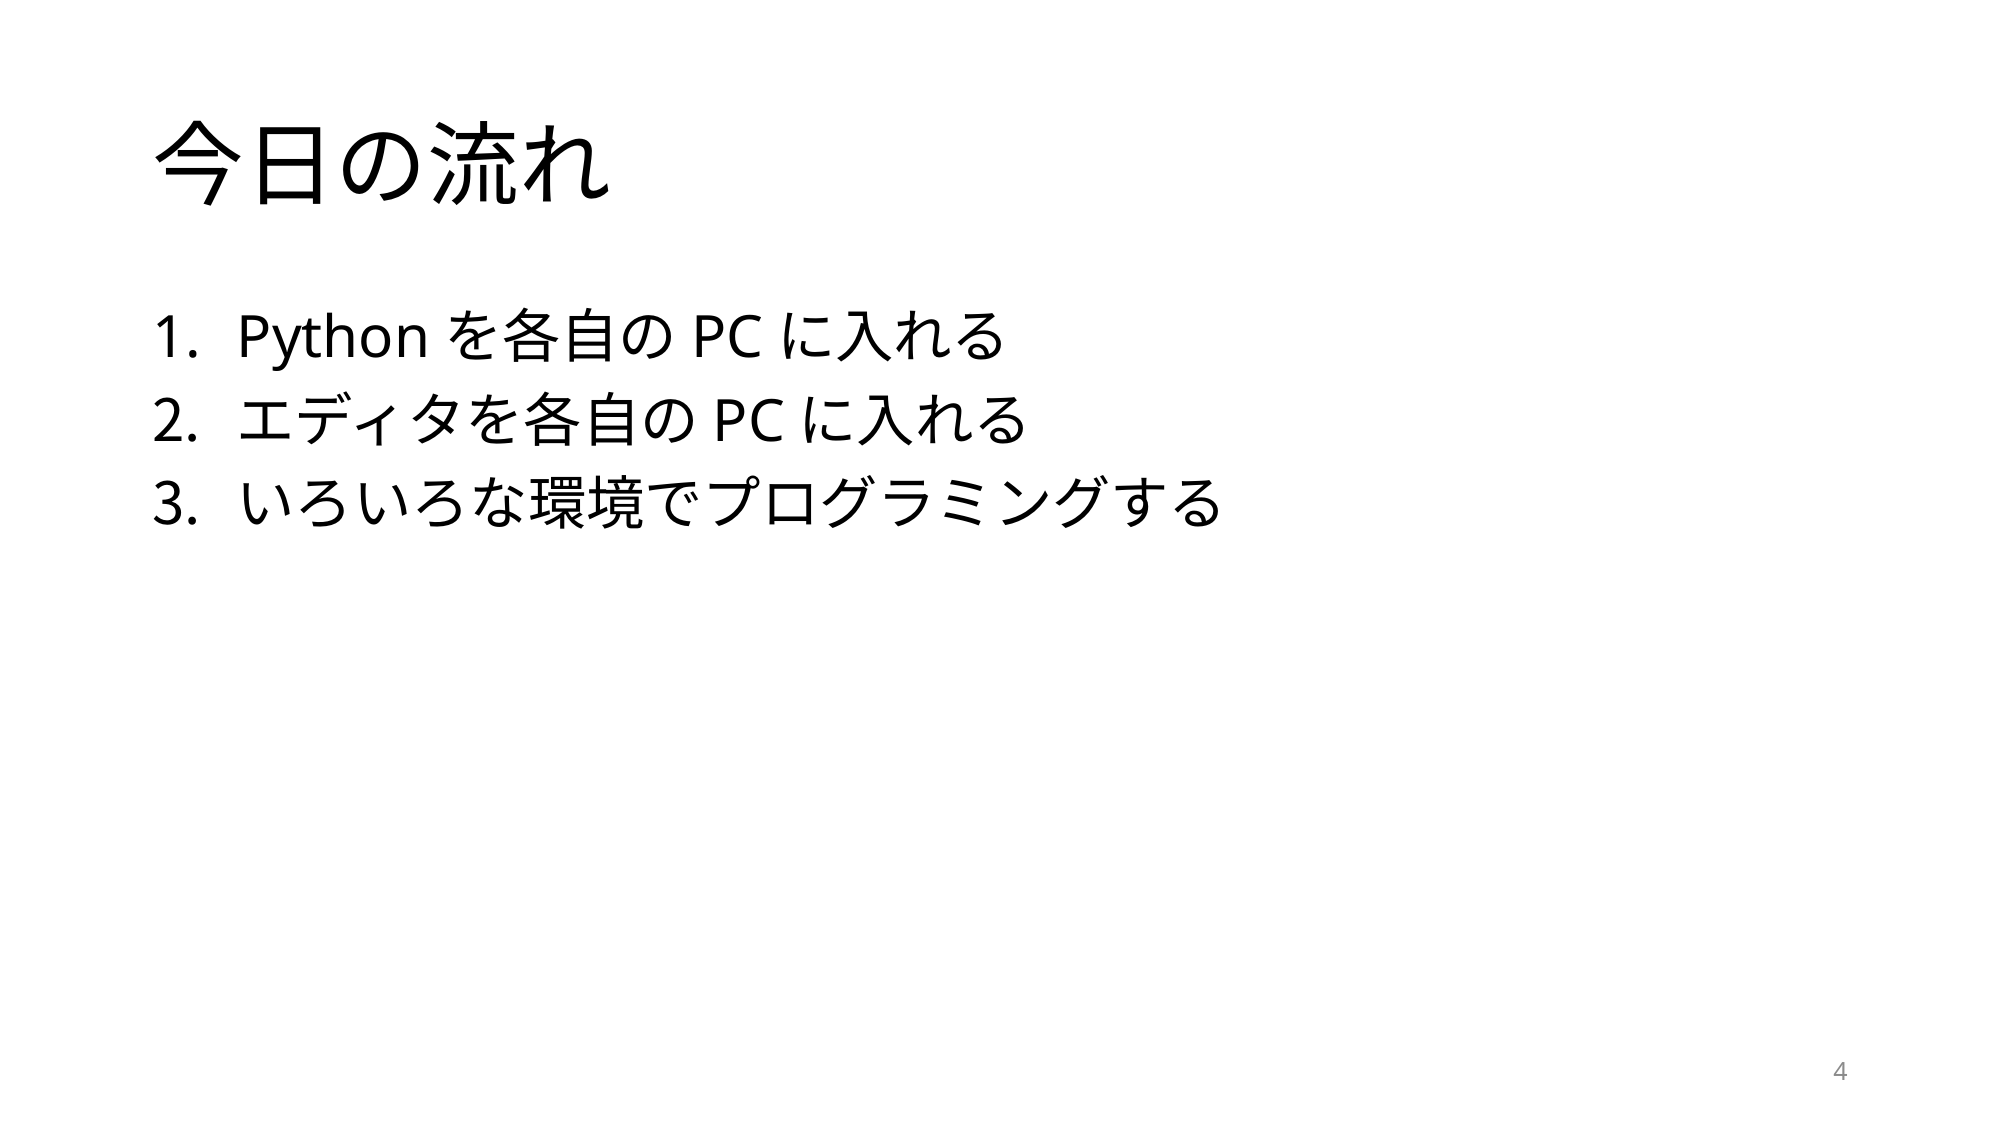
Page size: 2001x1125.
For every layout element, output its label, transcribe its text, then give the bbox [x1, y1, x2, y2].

title 今日の流れ [137, 59, 1863, 278]
slide_number 4 [1412, 1042, 1863, 1103]
list Pythonを各自のPCに入れる エディタを各自のPCに入れる いろいろな環境でプログラミングする [137, 299, 1863, 1014]
